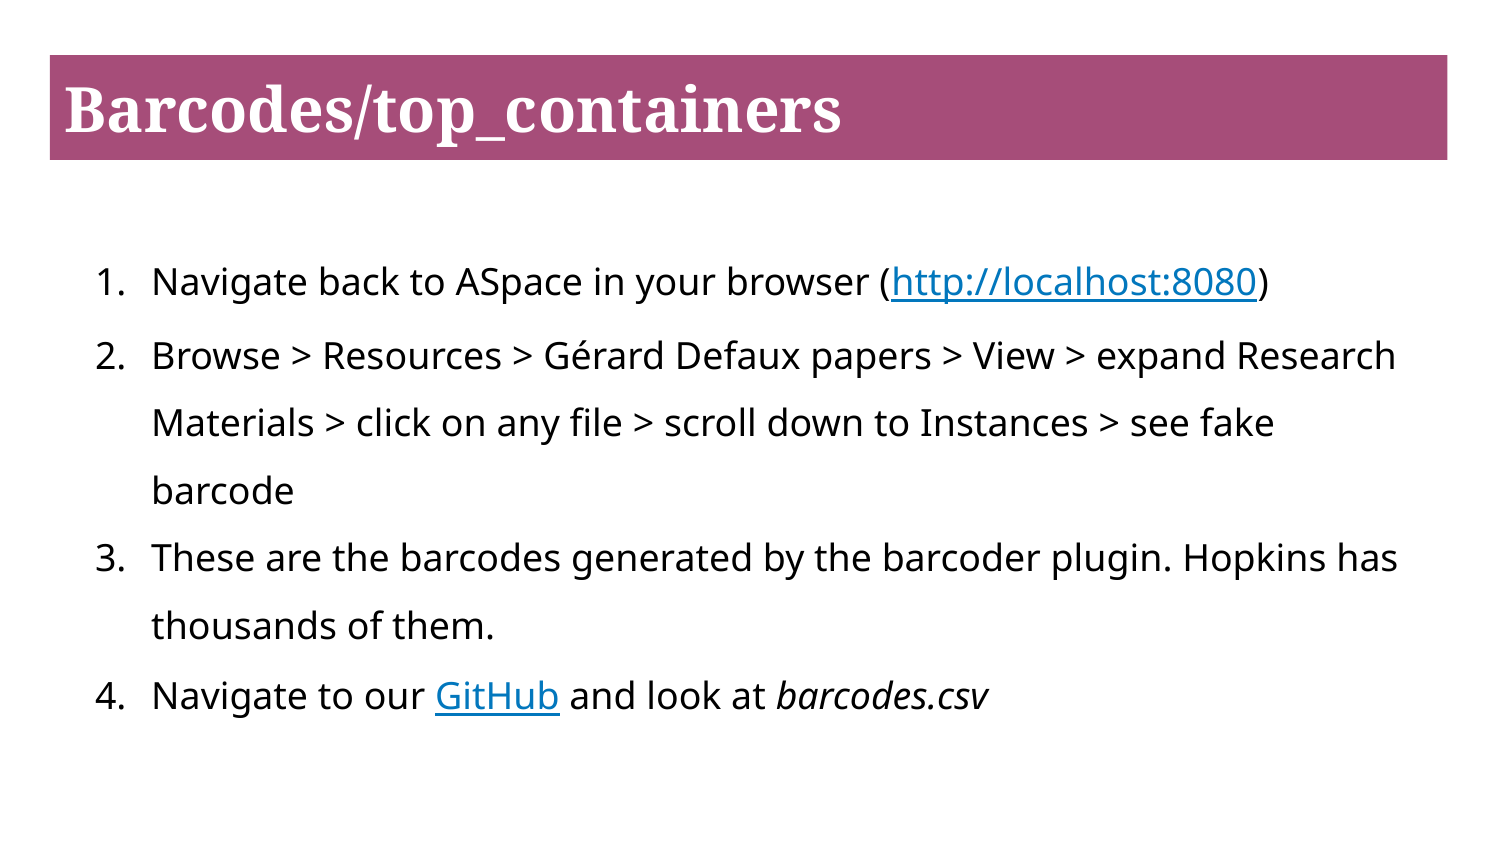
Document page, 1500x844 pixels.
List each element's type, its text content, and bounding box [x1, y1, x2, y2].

title Barcodes/top_containers [49, 55, 1448, 160]
text_box Navigate back to ASpace in your browser (http://localhost:8080) Browse > Resources > Gérard Defaux papers > View > expand Research Materials > click on any file > scroll down to Instances > see fake barcode These are the barcodes generated by the barcoder plugin. Hopkins has thousands of them. Navigate to our GitHub and look at barcodes.csv [61, 217, 1439, 818]
